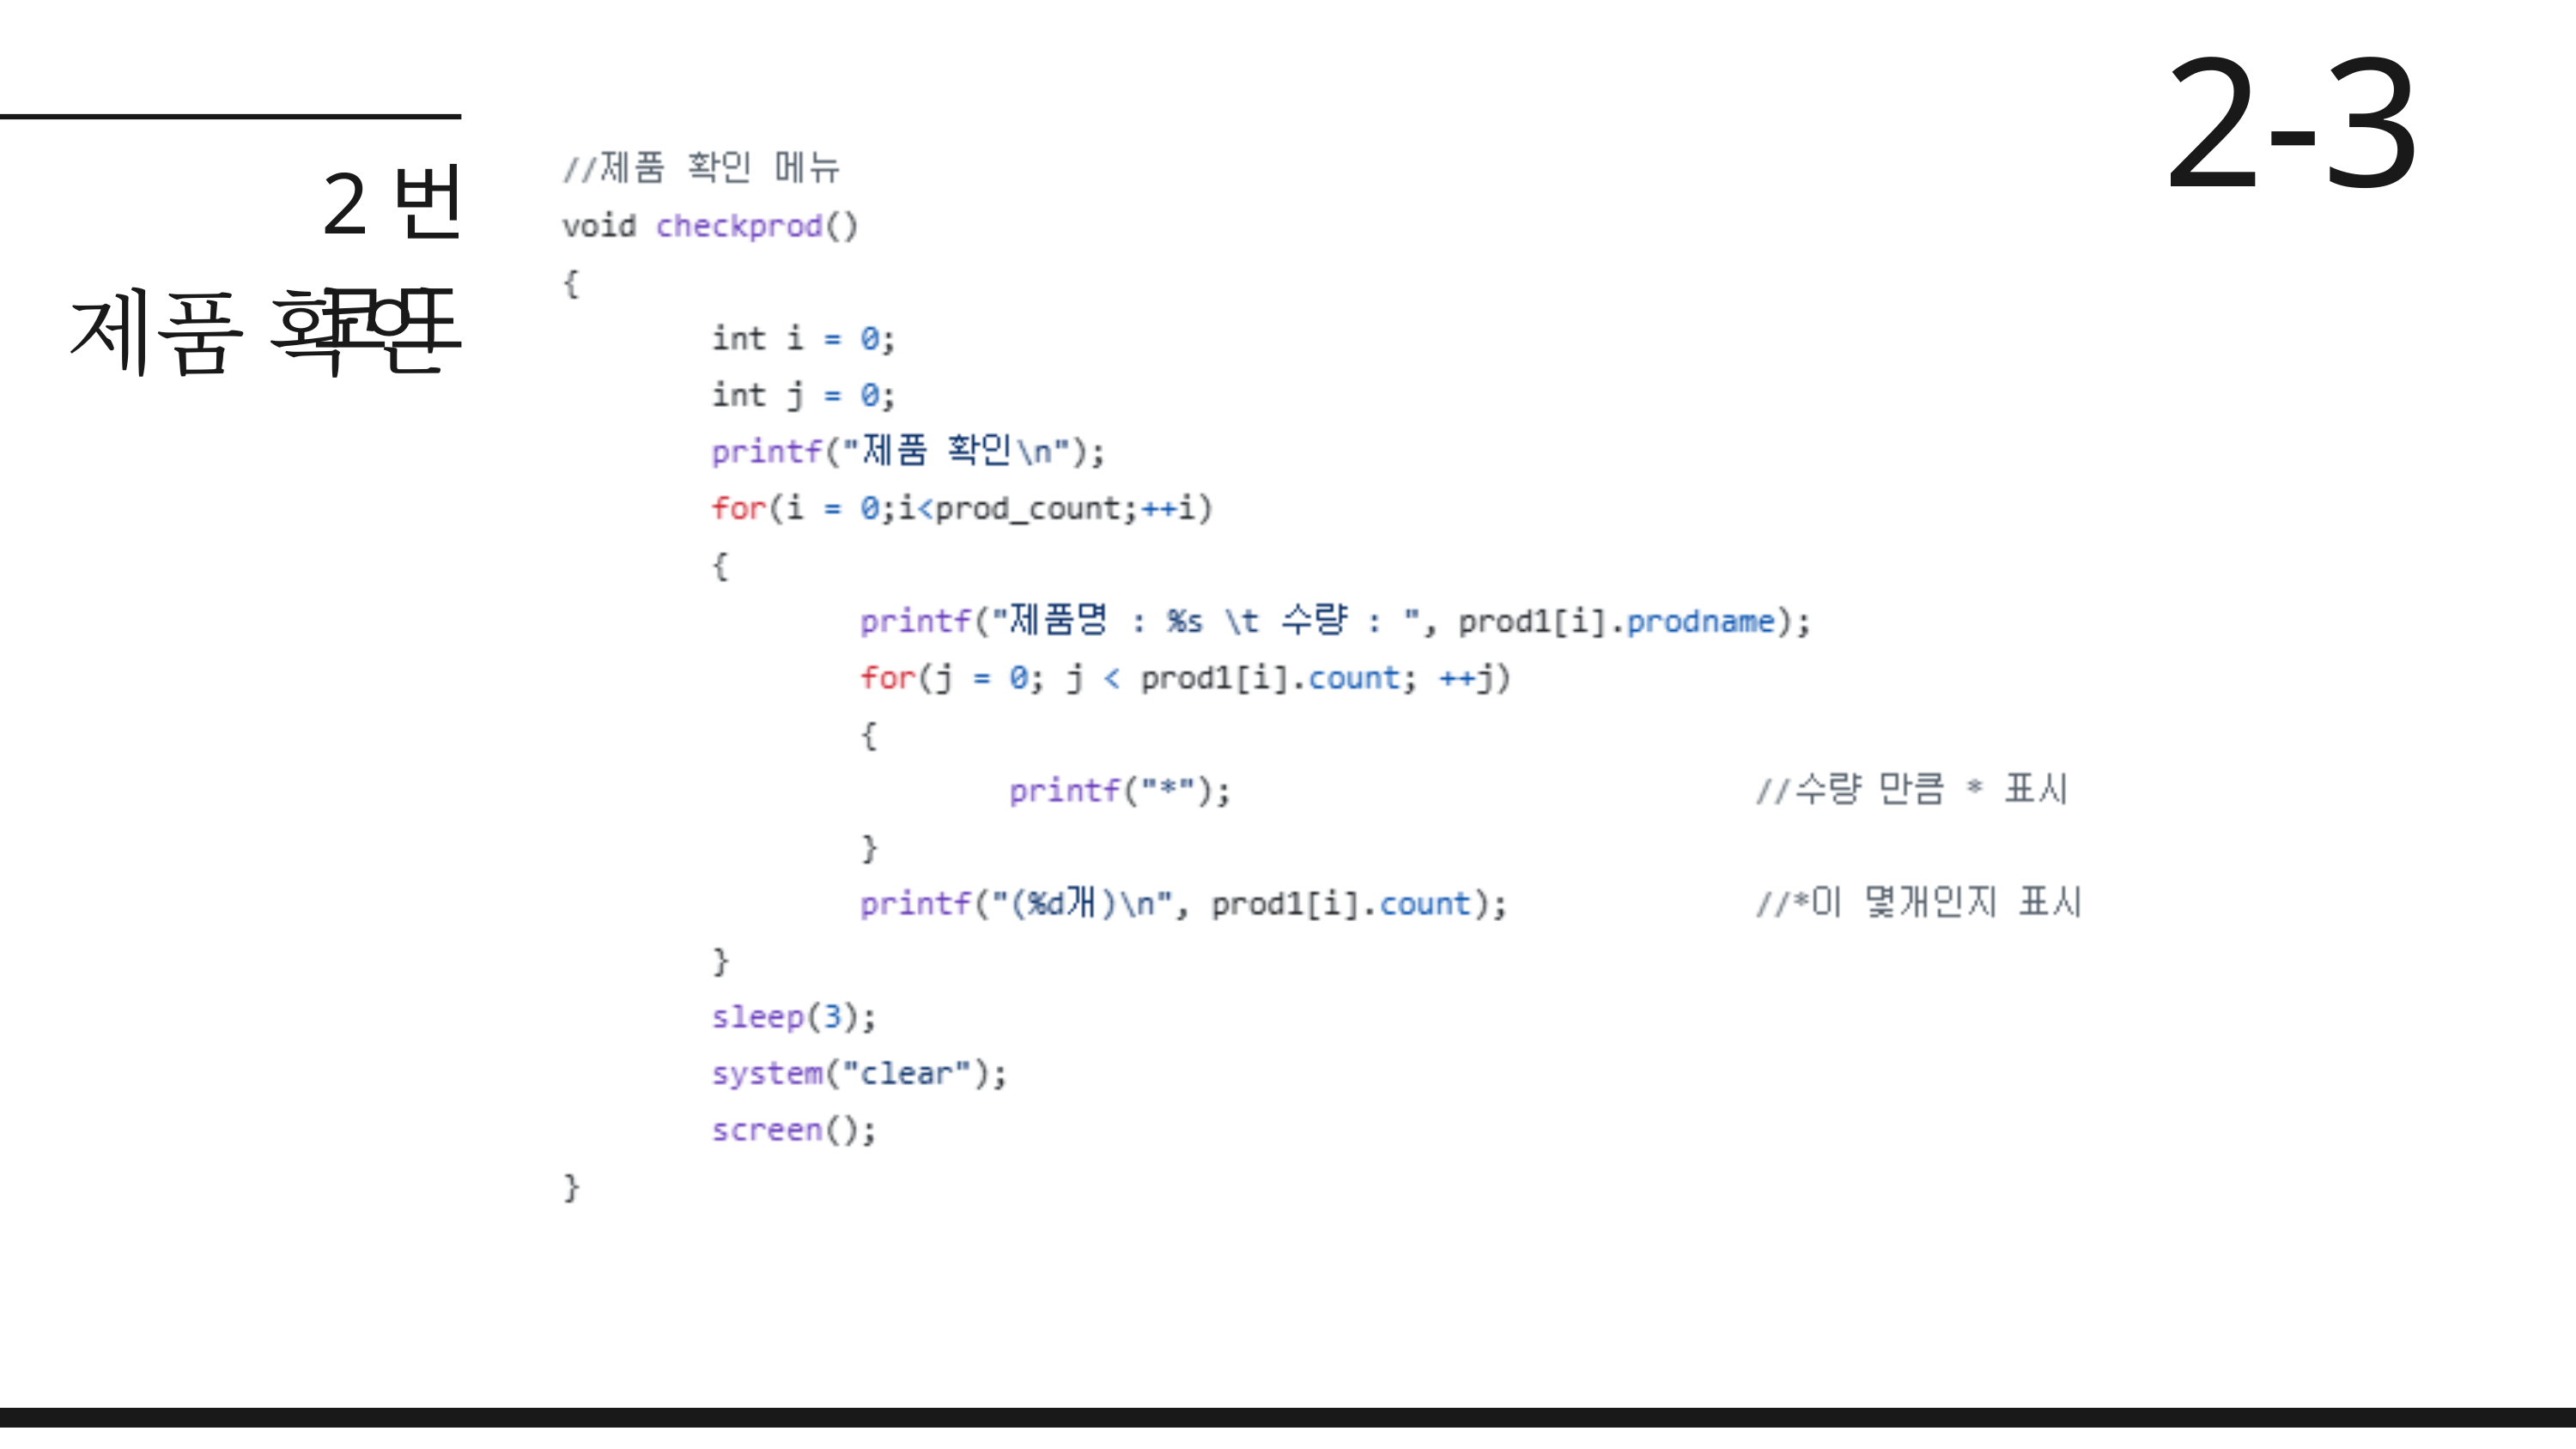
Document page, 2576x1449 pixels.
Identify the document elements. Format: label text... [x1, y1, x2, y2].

text_box 2번 코드 [158, 132, 466, 255]
text_box 제품 확인 [49, 255, 466, 386]
text_box 2-3 [2162, 0, 2576, 222]
text_box [535, 144, 2094, 1252]
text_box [0, 1409, 2576, 1427]
